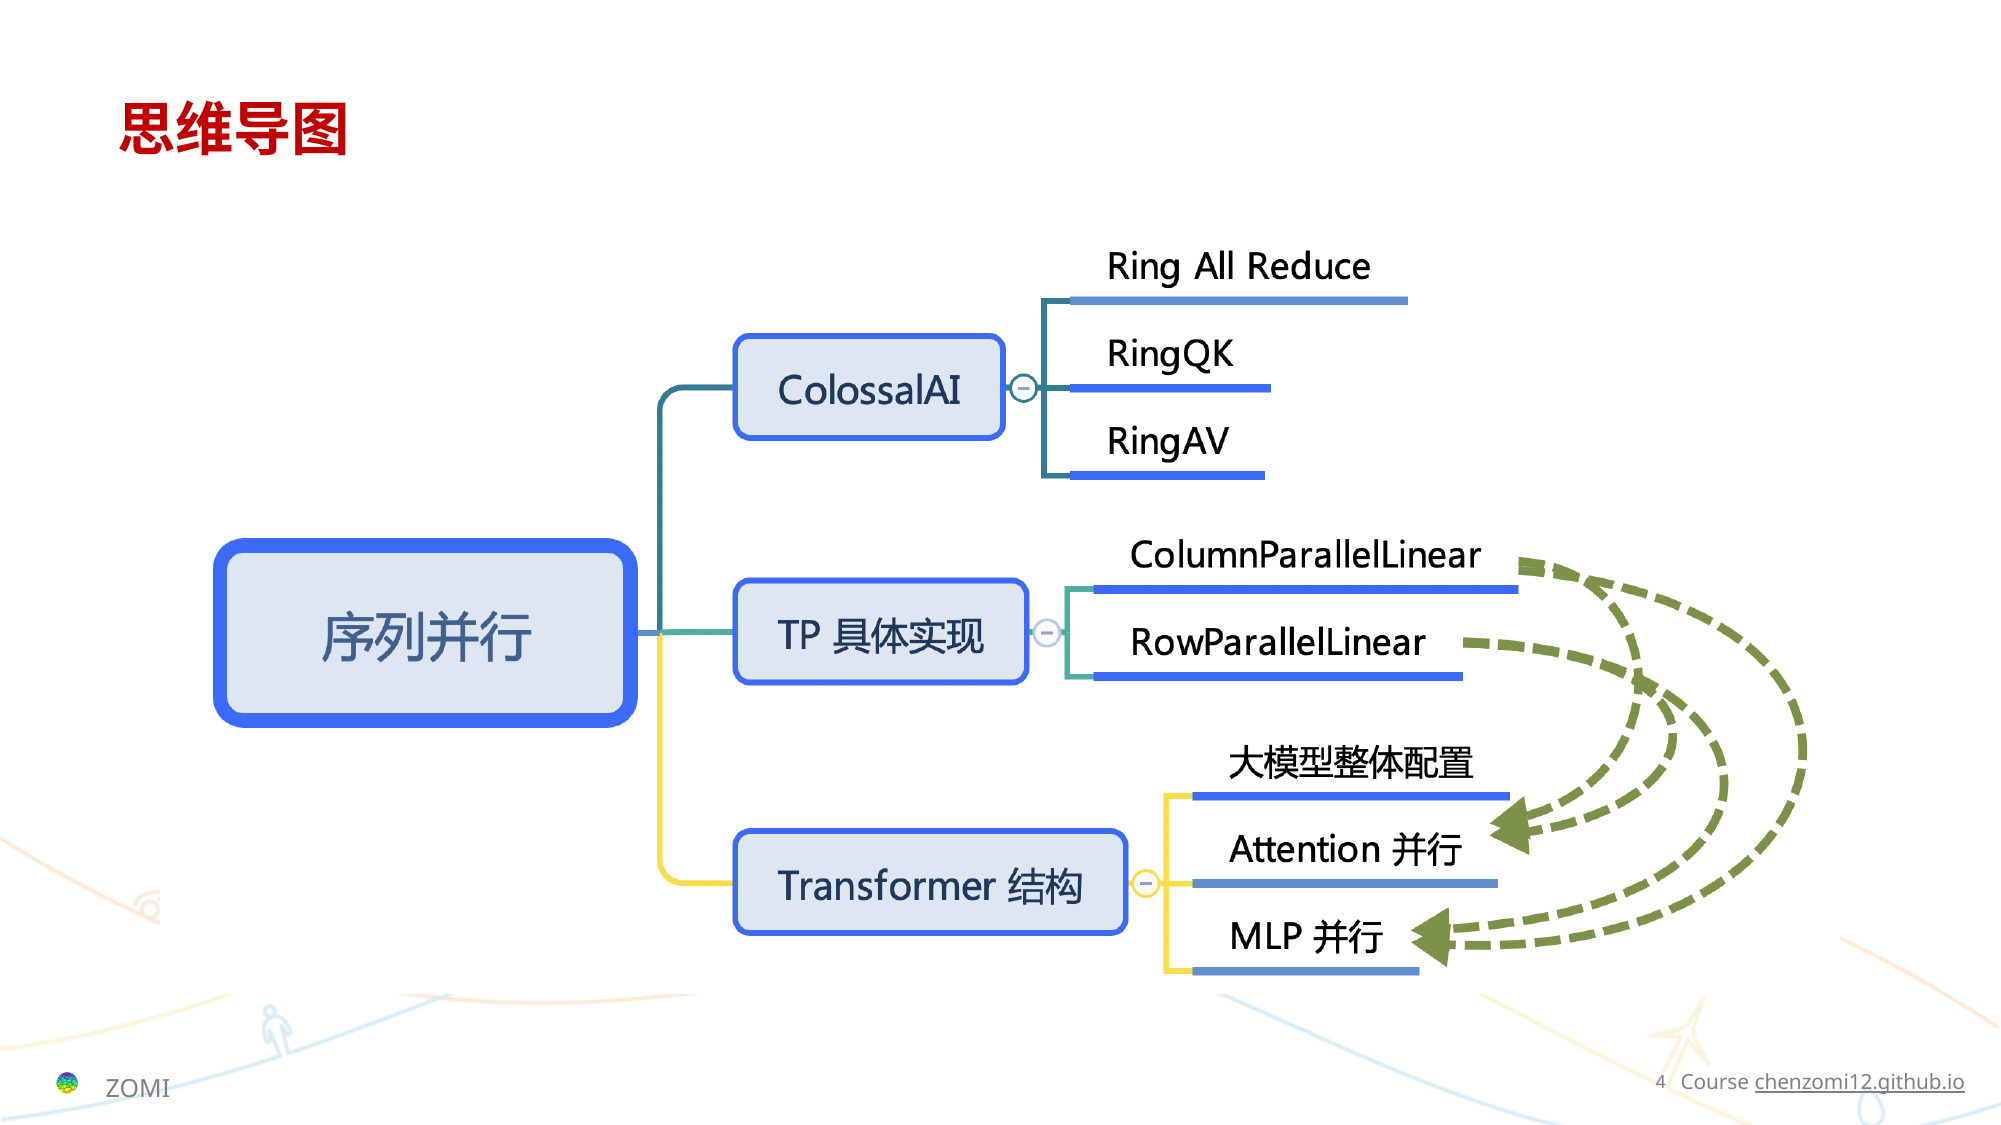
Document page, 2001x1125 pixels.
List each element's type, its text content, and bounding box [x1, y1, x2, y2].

picture [57, 1073, 77, 1093]
picture [160, 229, 1841, 994]
title 思维导图 [102, 79, 1901, 176]
